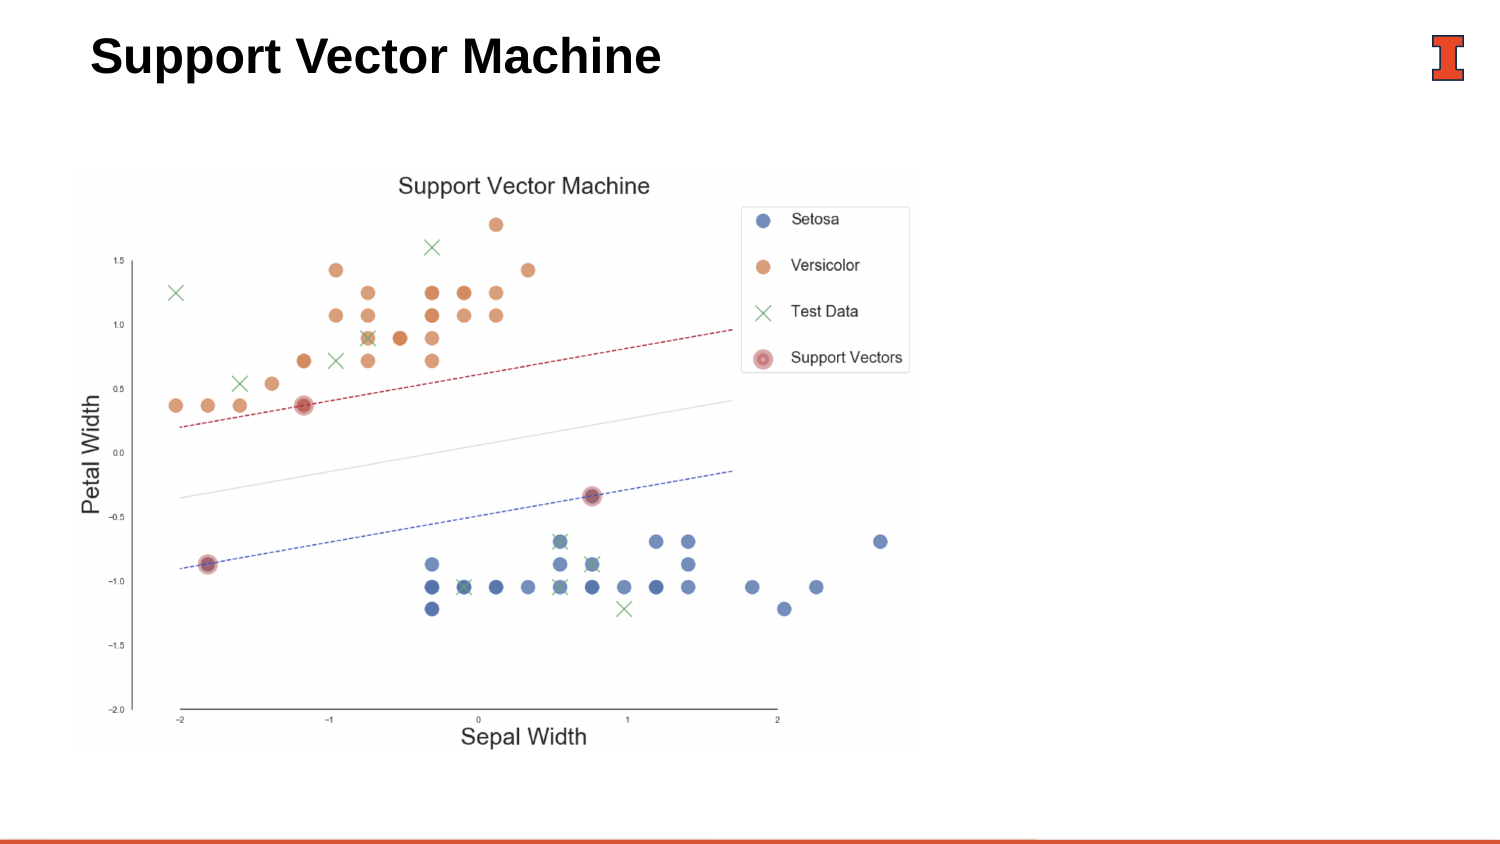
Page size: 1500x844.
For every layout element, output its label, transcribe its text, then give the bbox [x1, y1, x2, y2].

title Support Vector Machine [75, 15, 1404, 124]
picture [1432, 35, 1464, 81]
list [74, 171, 916, 753]
